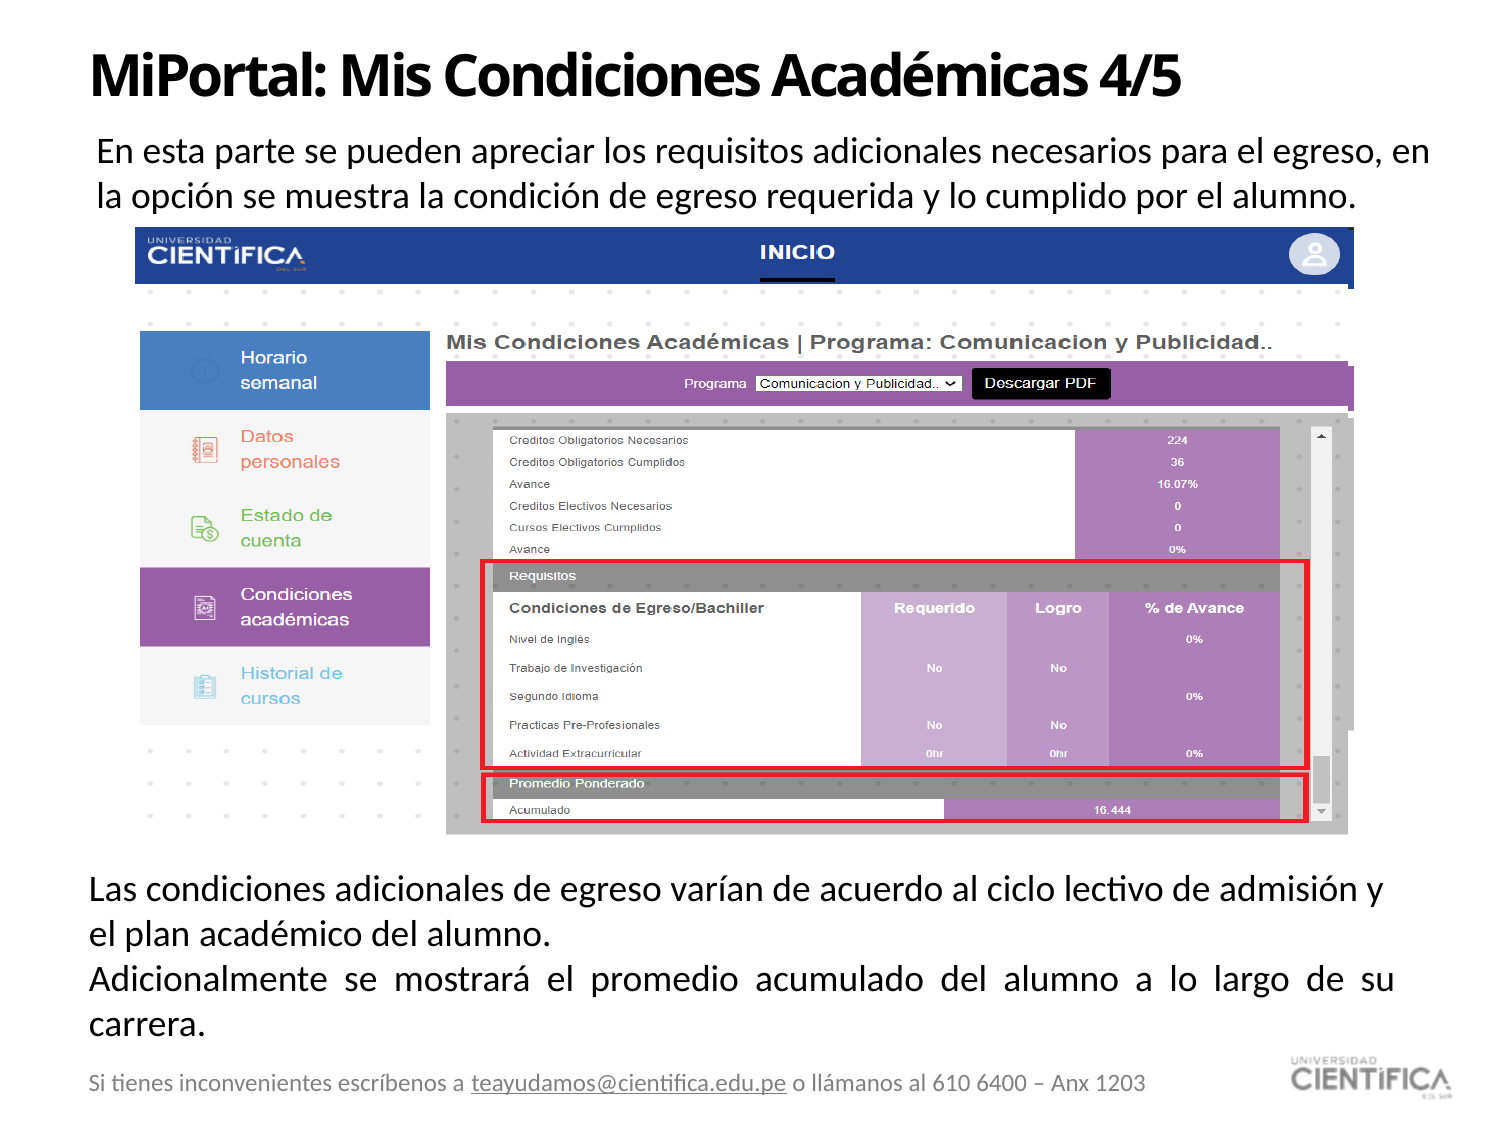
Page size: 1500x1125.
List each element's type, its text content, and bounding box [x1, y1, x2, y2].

text_box MiPortal: Mis Condiciones Académicas 4/5 [73, 30, 1412, 116]
picture [135, 227, 1354, 835]
text_box Las condiciones adicionales de egreso varían de acuerdo al ciclo lectivo de admisión y el plan académico del alumno. Adicionalmente se mostrará el promedio acumulado del alumno a lo largo de su carrera. [74, 857, 1412, 1052]
picture [1278, 1049, 1472, 1114]
text_box En esta parte se pueden apreciar los requisitos adicionales necesarios para el egreso, en la opción se muestra la condición de egreso requerida y lo cumplido por el alumno. [81, 119, 1456, 224]
text_box Si tienes inconvenientes escríbenos a teayudamos@cientifica.edu.pe o llámanos al 610 6400 – Anx 1203 [73, 1058, 1185, 1104]
